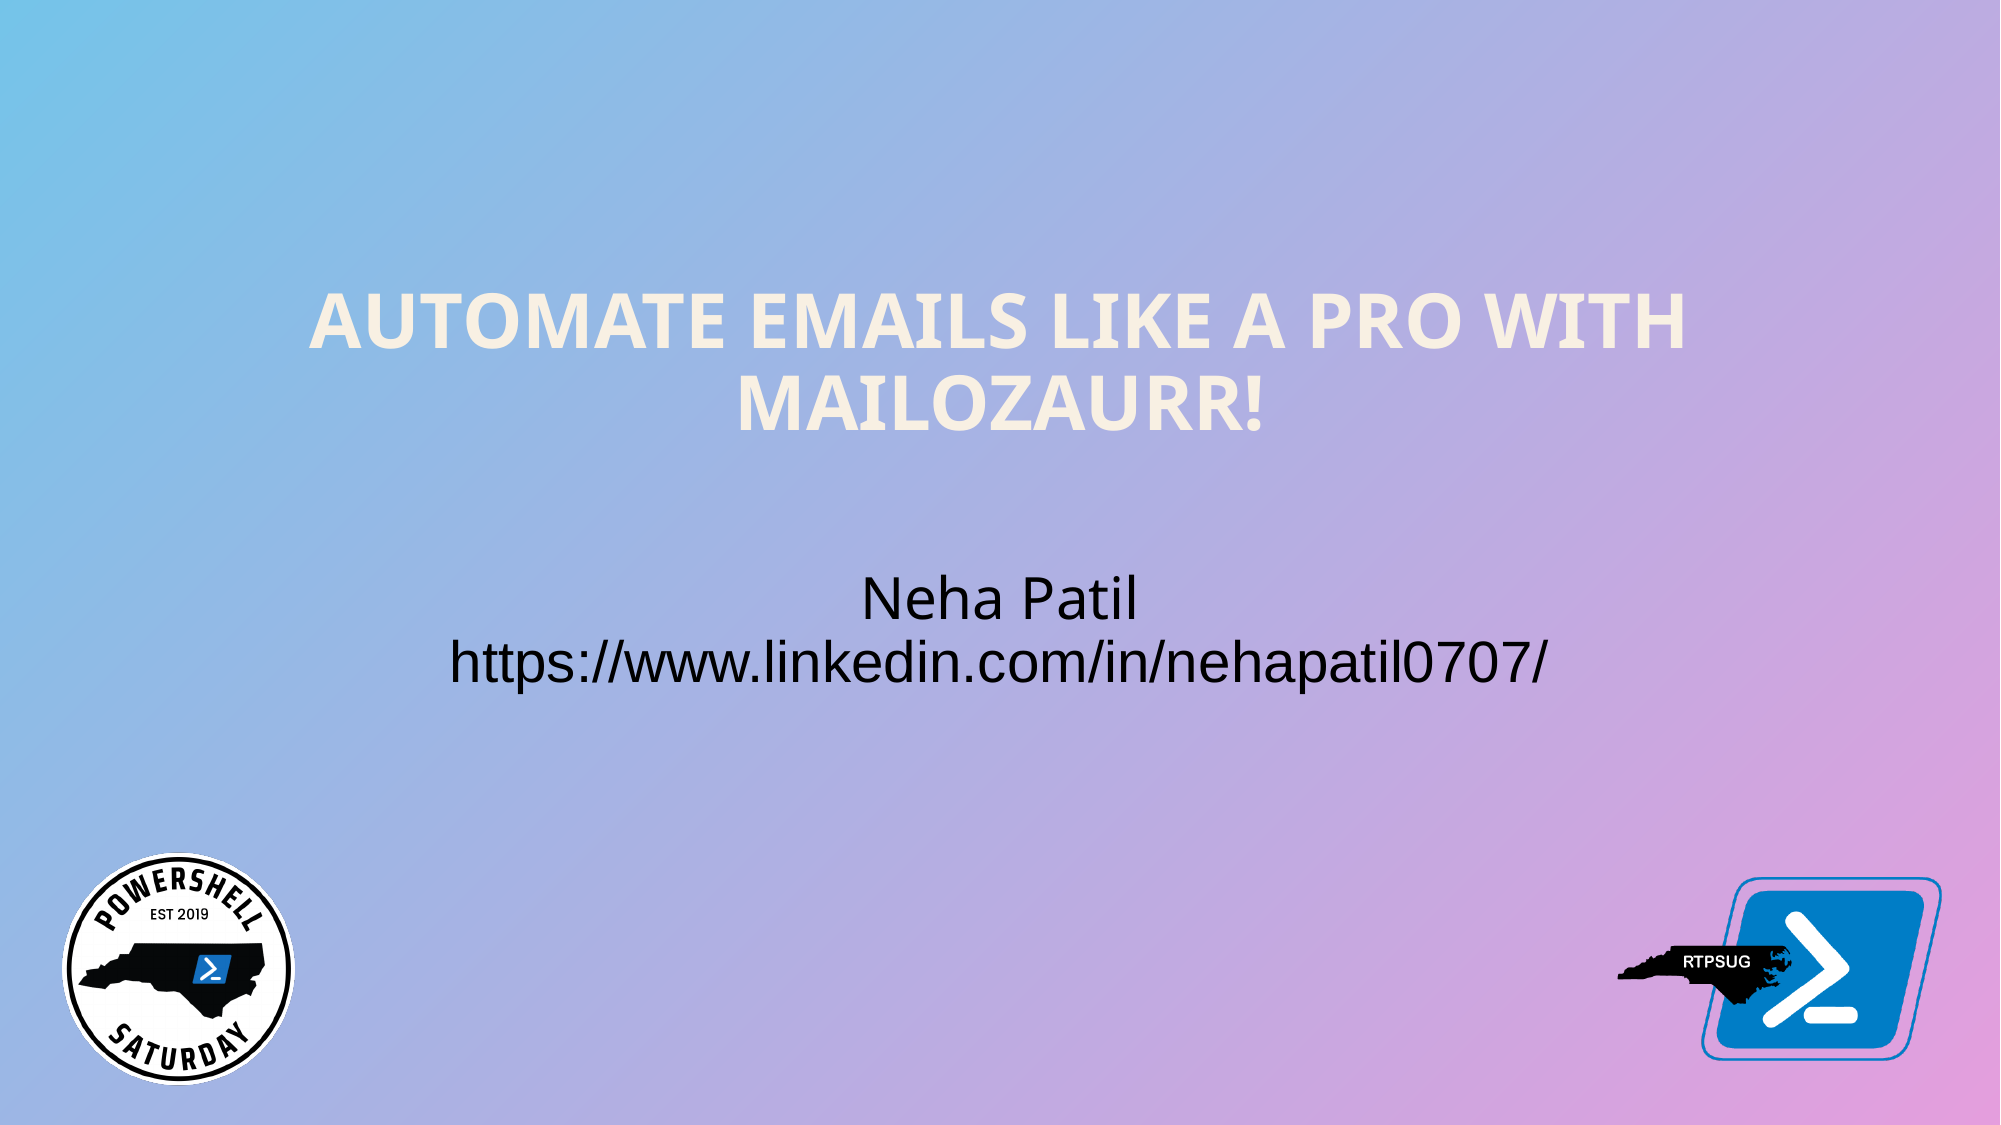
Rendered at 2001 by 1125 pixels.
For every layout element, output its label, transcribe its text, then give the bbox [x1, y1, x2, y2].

picture [1617, 876, 1943, 1062]
text_box Neha Patil https://www.linkedin.com/in/nehapatil0707/ [249, 522, 1750, 703]
picture [57, 848, 298, 1089]
title AUTOMATE EMAILS LIKE A PRO WITH MAILOZAURR! [249, 275, 1750, 455]
